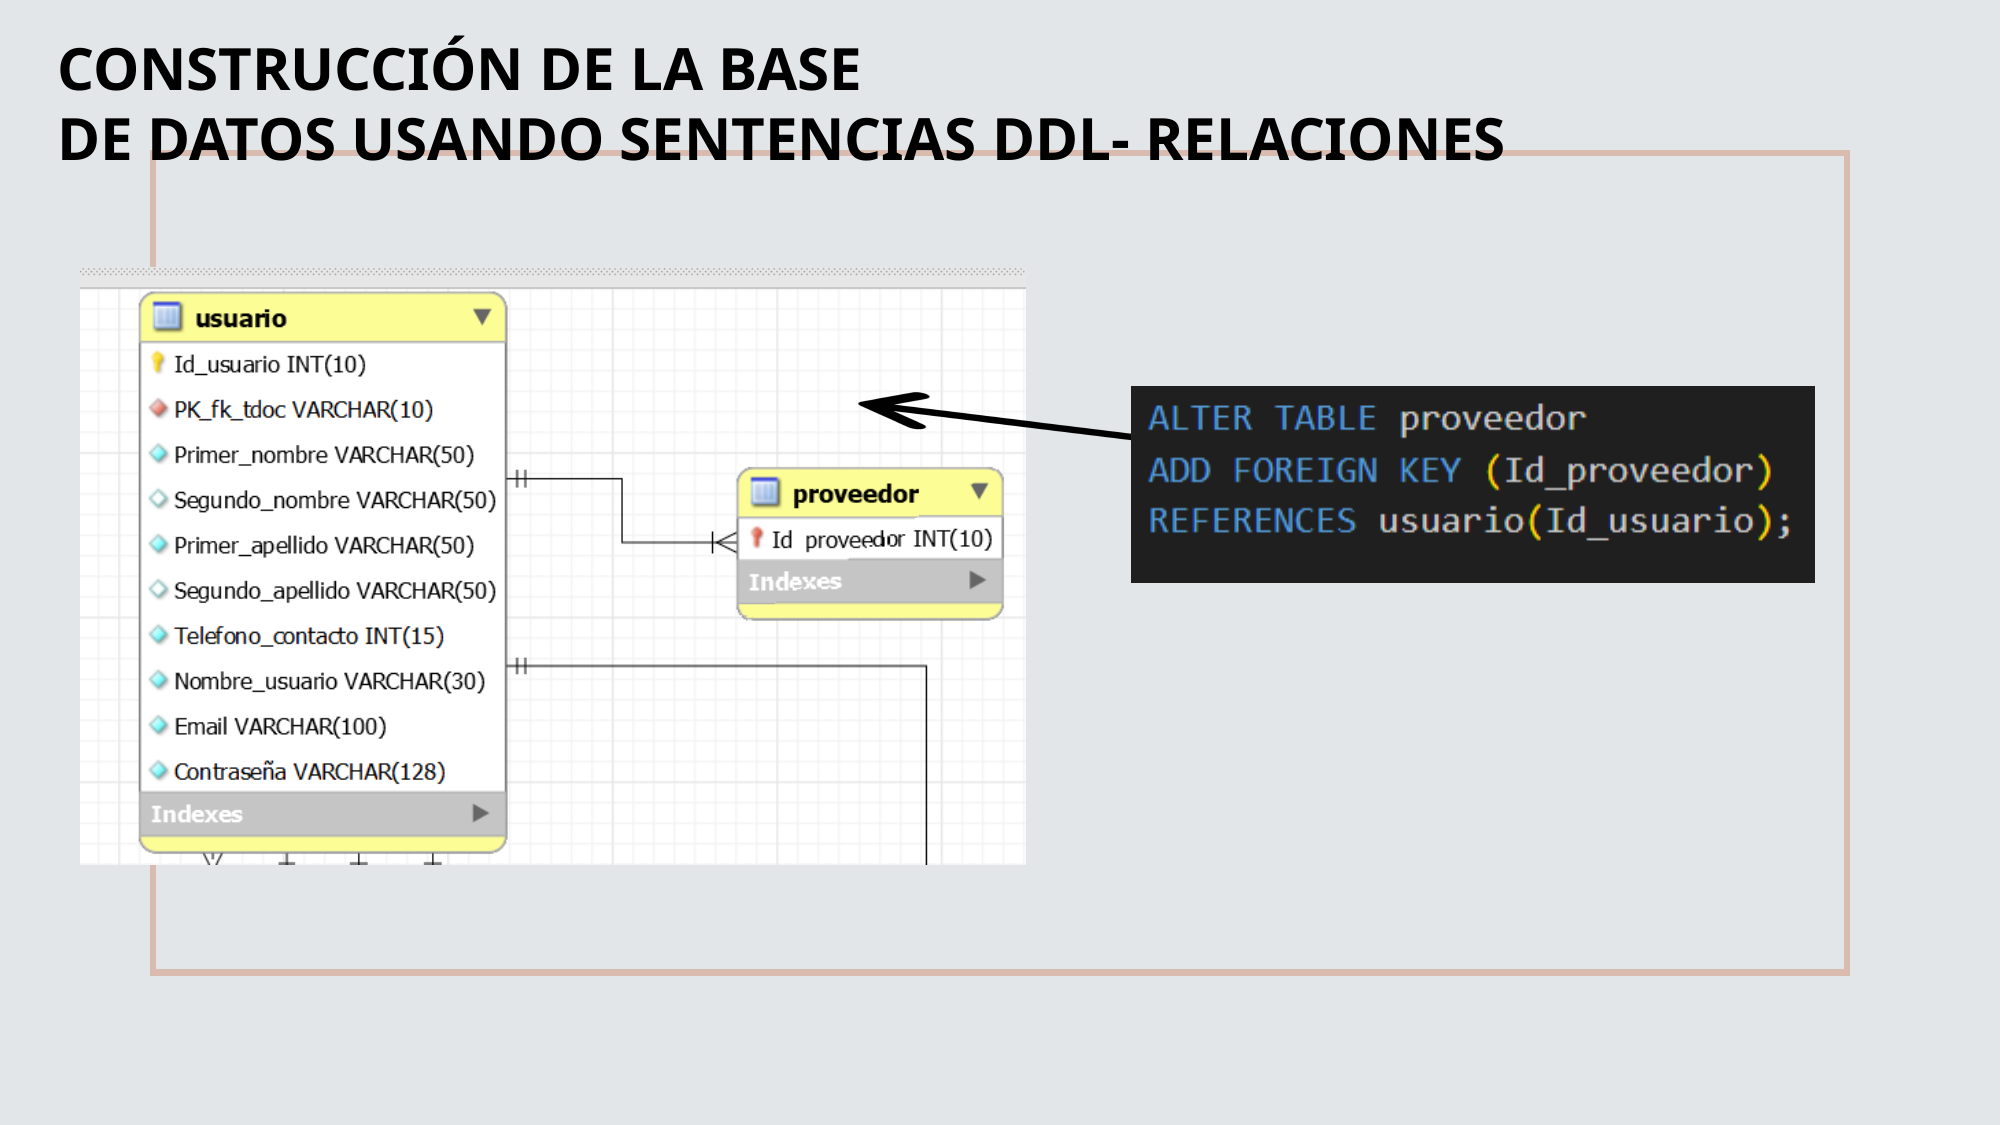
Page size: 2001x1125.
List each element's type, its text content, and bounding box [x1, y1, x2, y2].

text_box CONSTRUCCIÓN DE LA BASE DE DATOS USANDO SENTENCIAS DDL- RELACIONES [41, 24, 1909, 180]
picture [843, 370, 1815, 583]
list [80, 267, 1026, 865]
